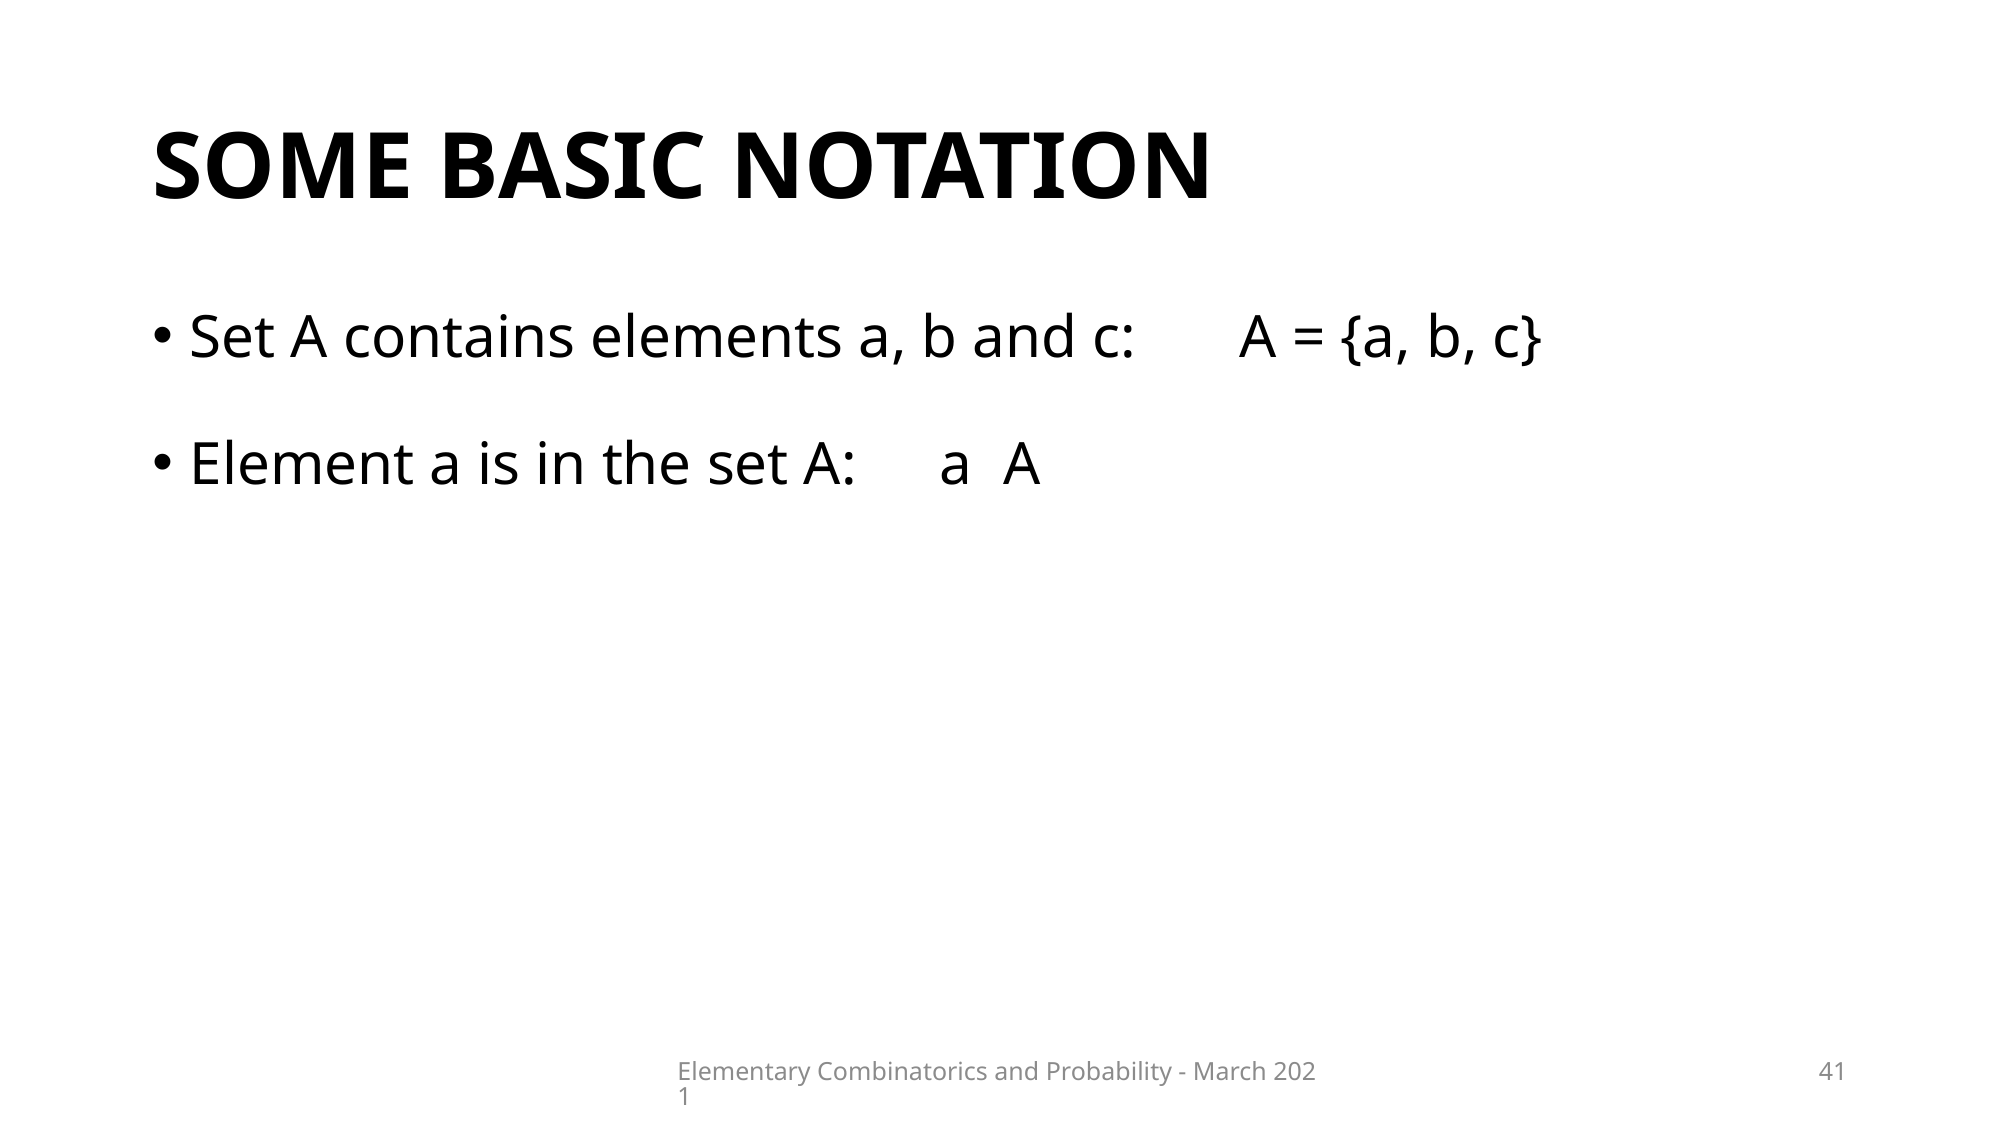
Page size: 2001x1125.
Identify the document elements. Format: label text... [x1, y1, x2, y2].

title SOME basic NOTATION [137, 59, 1863, 278]
slide_number 41 [1412, 1042, 1863, 1103]
footer Elementary Combinatorics and Probability - March 2021 [662, 1042, 1338, 1103]
